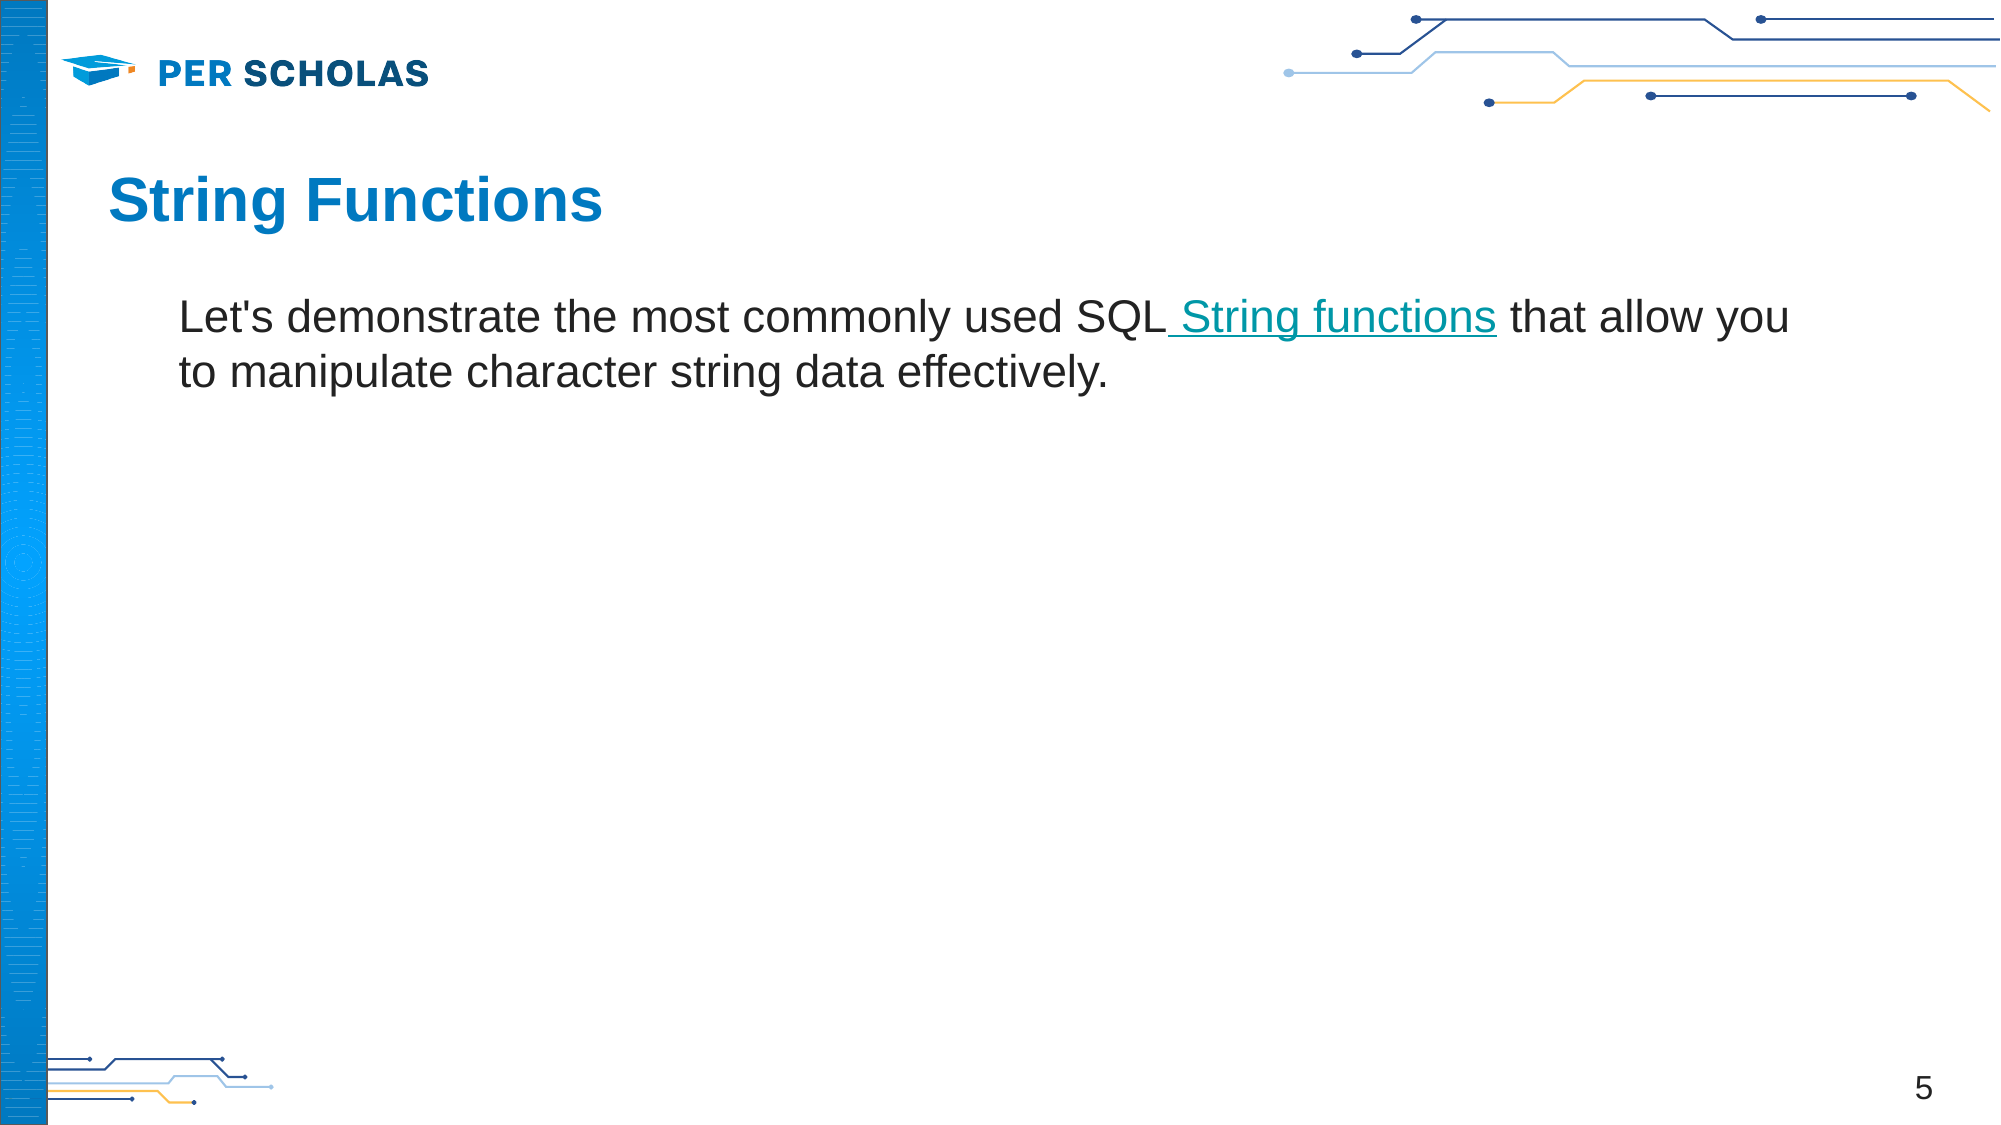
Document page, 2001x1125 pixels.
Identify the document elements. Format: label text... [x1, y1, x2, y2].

slide_number ‹#› [1860, 1024, 1988, 1114]
list Let's demonstrate the most commonly used SQL String functions that allow you to manipulate character string data effectively. [163, 271, 1847, 758]
title String Functions [93, 138, 1869, 255]
picture [48, 23, 452, 110]
